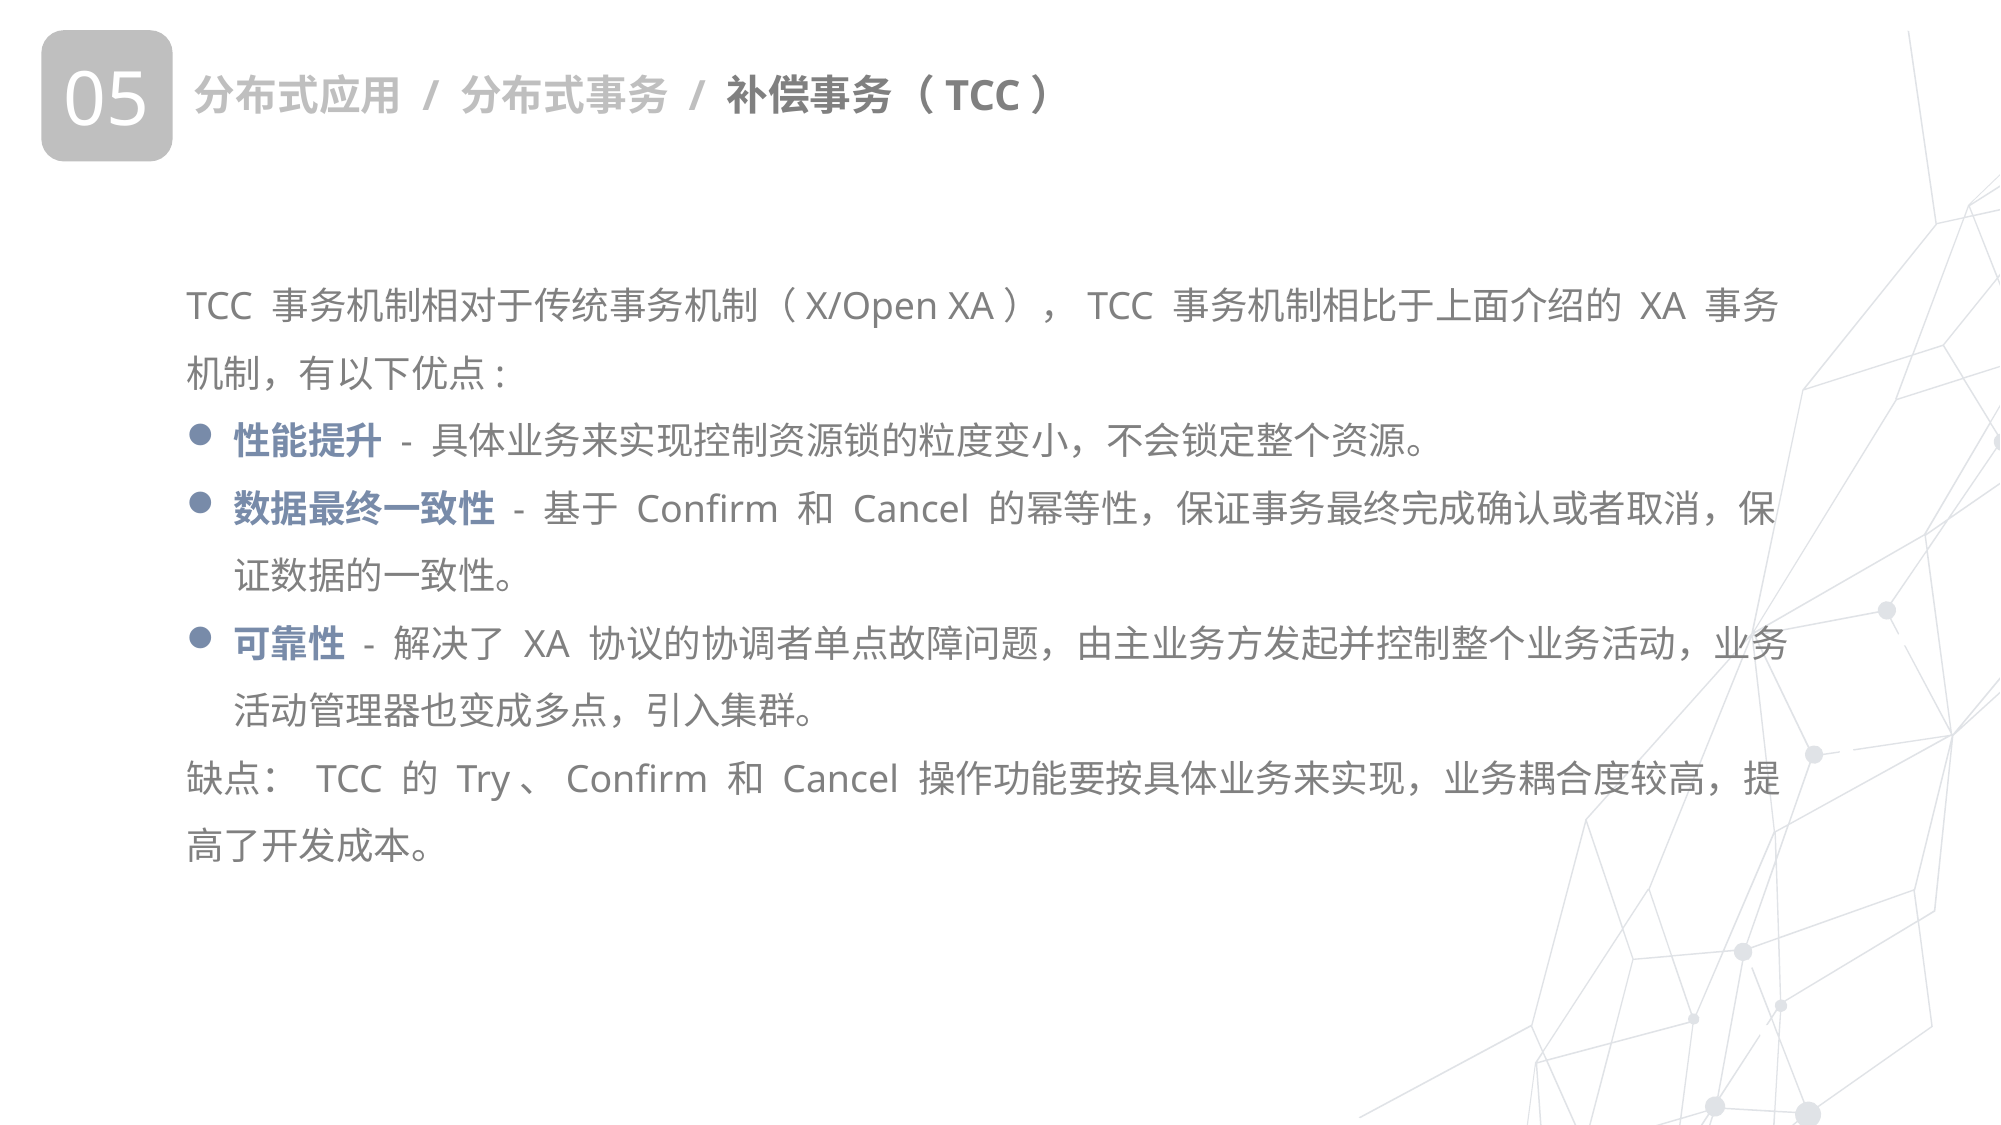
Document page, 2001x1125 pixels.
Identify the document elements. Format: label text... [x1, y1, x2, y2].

text_box TCC 事务机制相对于传统事务机制（X/Open XA），TCC 事务机制相比于上面介绍的 XA 事务机制，有以下优点: 性能提升 - 具体业务来实现控制资源锁的粒度变小，不会锁定整个资源。 数据最终一致性 - 基于 Confirm 和 Cancel 的幂等性，保证事务最终完成确认或者取消，保证数据的一致性。 可靠性 - 解决了 XA 协议的协调者单点故障问题，由主业务方发起并控制整个业务活动，业务活动管理器也变成多点，引入集群。 缺点： TCC 的 Try、Confirm 和 Cancel 操作功能要按具体业务来实现，业务耦合度较高，提高了开发成本。 [171, 252, 1825, 875]
text_box [1358, 30, 2000, 1125]
text_box 05 [41, 30, 173, 162]
text_box 分布式应用 / 分布式事务 / 补偿事务（TCC） [194, 35, 1346, 138]
